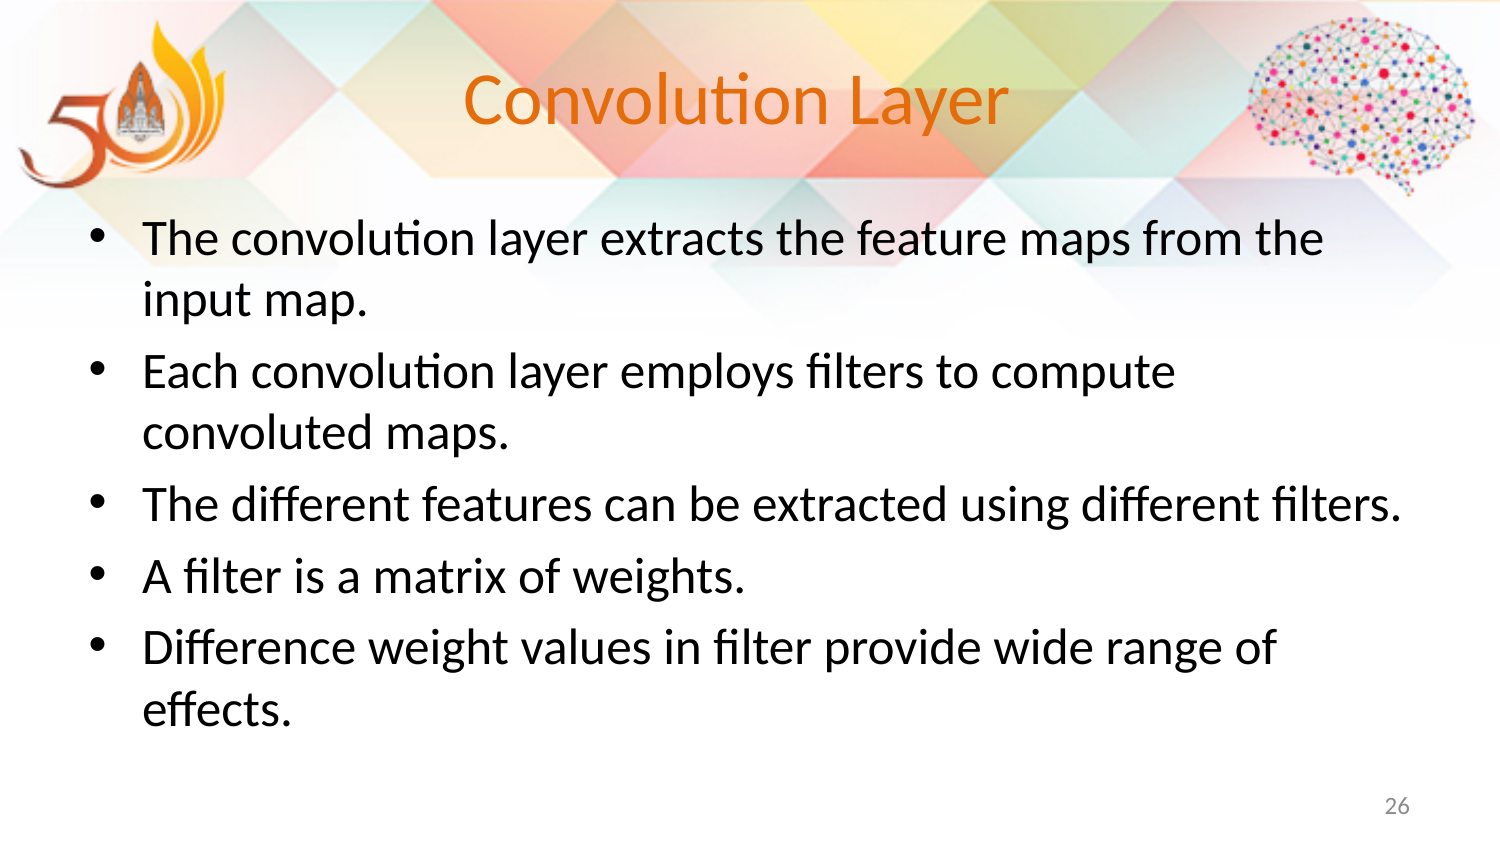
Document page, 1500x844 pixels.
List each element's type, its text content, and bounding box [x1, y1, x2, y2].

picture [0, 0, 1500, 844]
list The convolution layer extracts the feature maps from the input map. Each convolution layer employs filters to compute convoluted maps. The different features can be extracted using different filters. A filter is a matrix of weights. Difference weight values in filter provide wide range of effects. [73, 196, 1427, 773]
slide_number 26 [1074, 782, 1425, 827]
title Convolution Layer [223, 21, 1251, 168]
